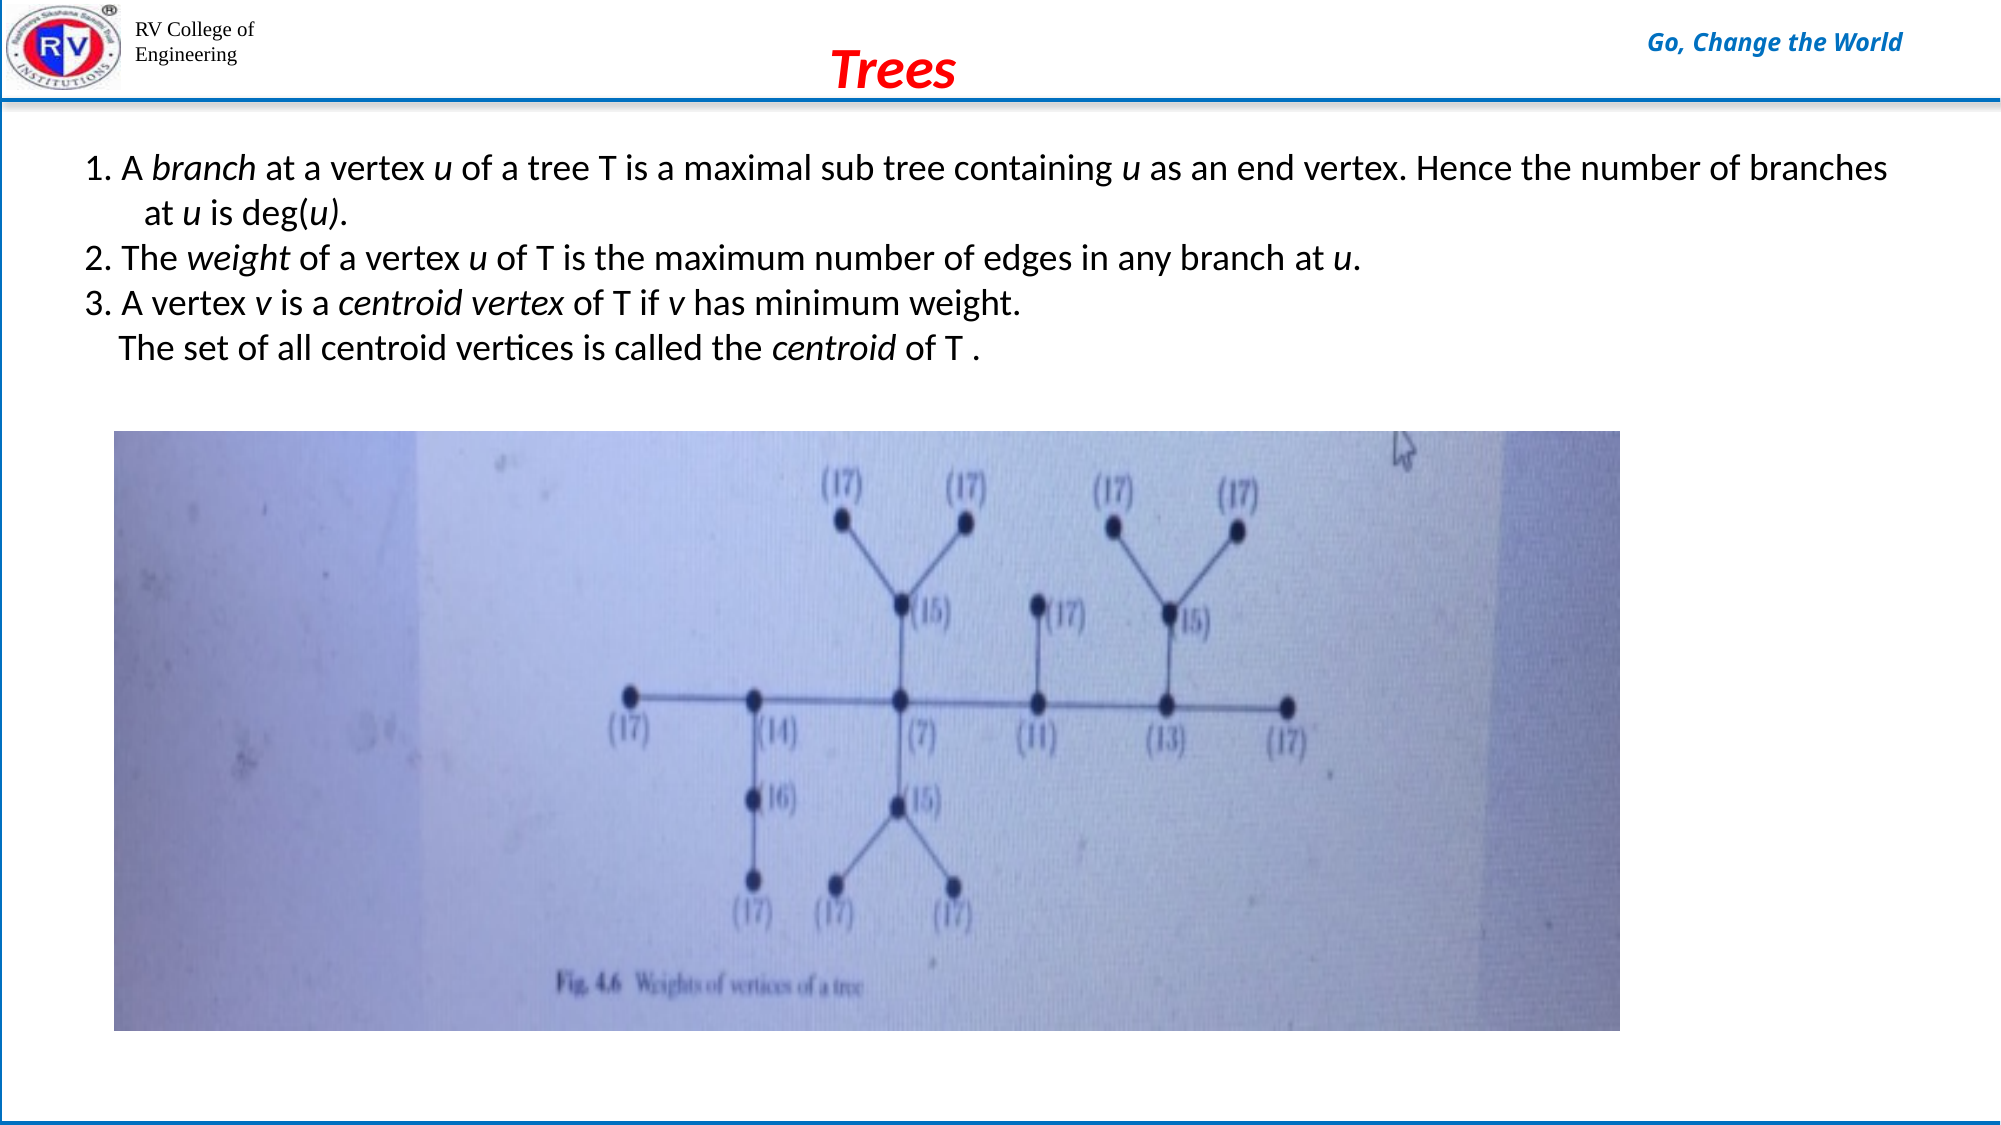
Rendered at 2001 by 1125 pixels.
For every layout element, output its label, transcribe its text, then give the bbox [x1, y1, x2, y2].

text_box Trees [377, 23, 1409, 108]
picture [6, 4, 121, 90]
picture [114, 431, 1620, 1031]
text_box 1. A branch at a vertex u of a tree T is a maximal sub tree containing u as an end vertex. Hence the number of branches at u is deg(u). 2. The weight of a vertex u of T is the maximum number of edges in any branch at u. 3. A vertex v is a centroid vertex of T if v has minimum weight. The set of all centroid vertices is called the centroid of T . [69, 135, 2000, 376]
